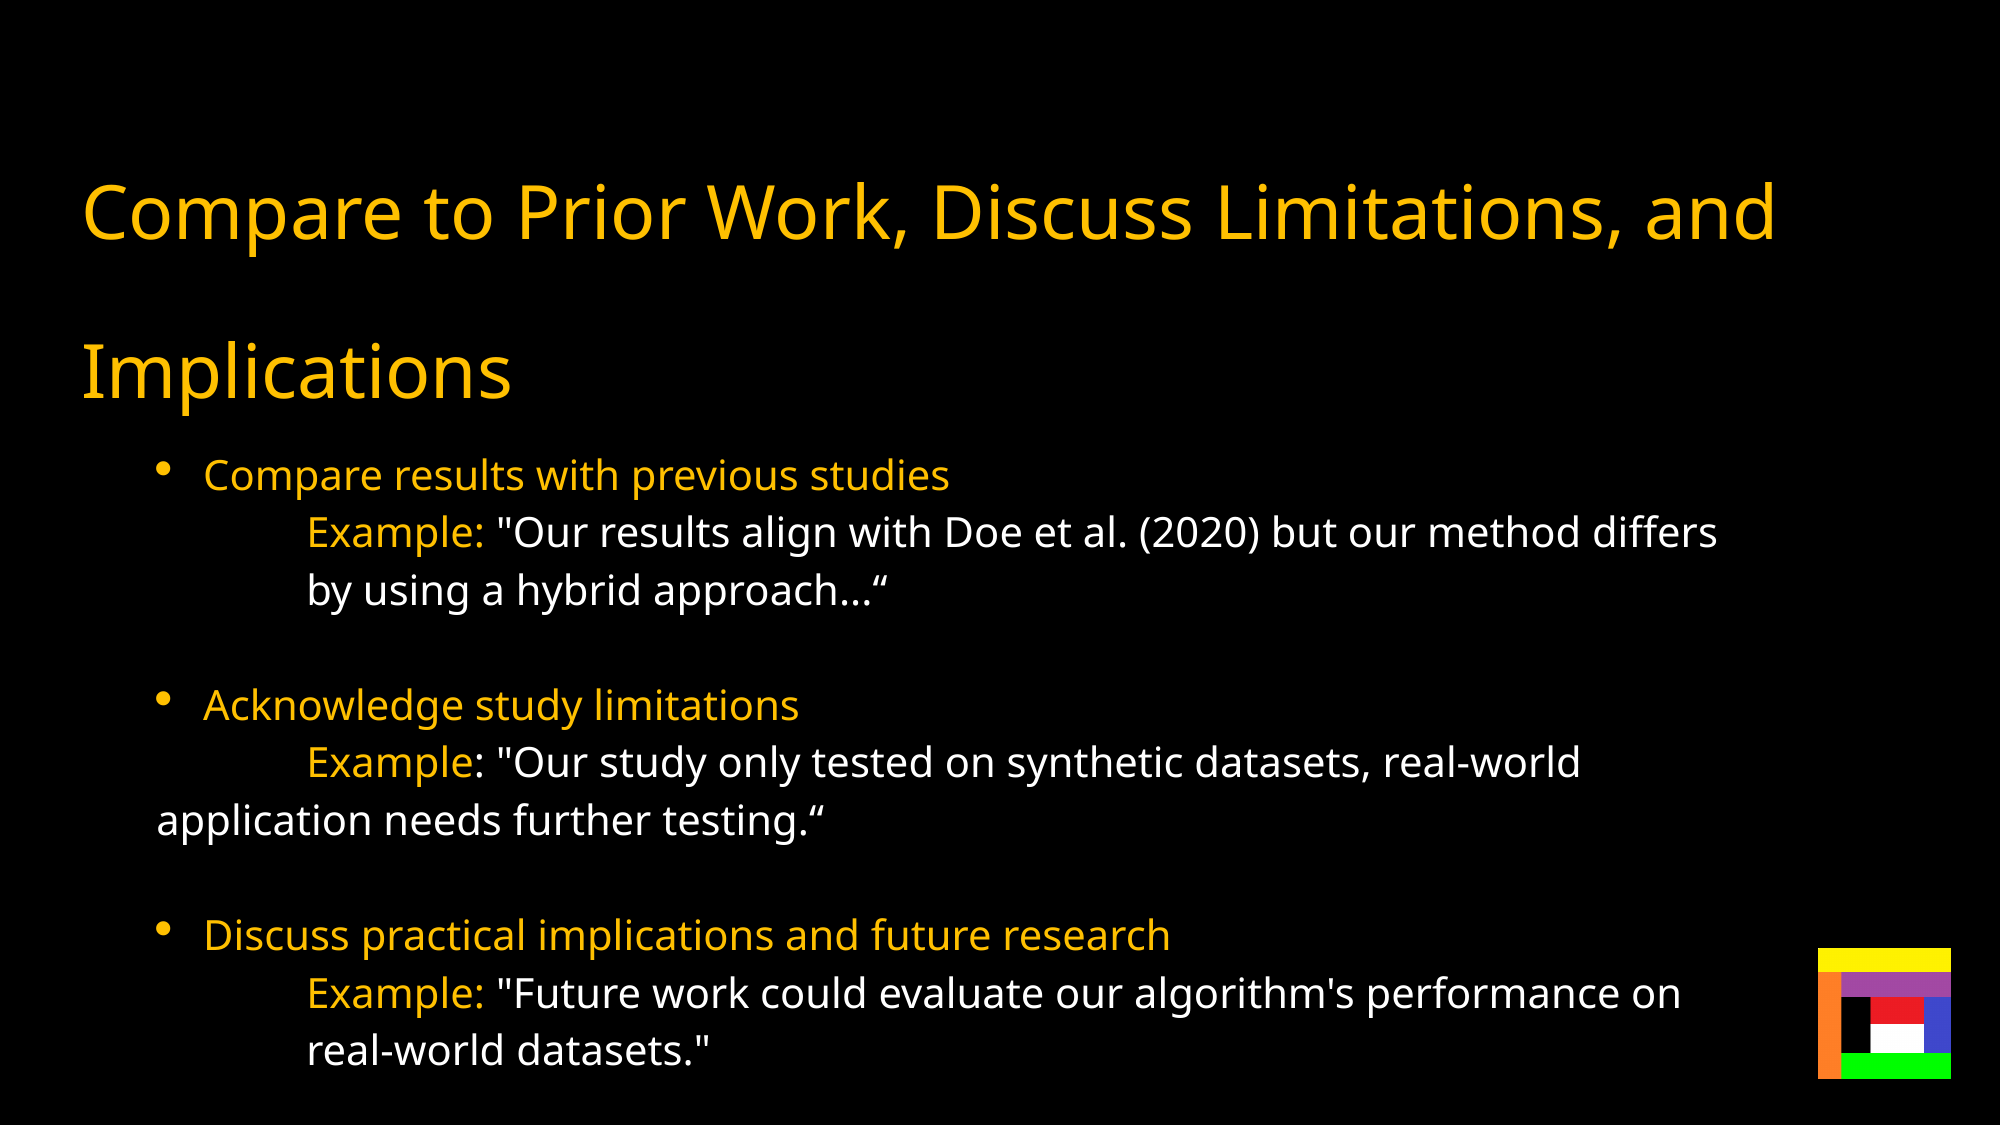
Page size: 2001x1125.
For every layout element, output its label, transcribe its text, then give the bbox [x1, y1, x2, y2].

picture [1818, 948, 1951, 1080]
text_box Compare results with previous studies Example: "Our results align with Doe et al. (2020) but our method differs by using a hybrid approach...“ Acknowledge study limitations Example: "Our study only tested on synthetic datasets, real-world application needs further testing.“ Discuss practical implications and future research Example: "Future work could evaluate our algorithm's performance on real-world datasets." [81, 441, 1729, 832]
text_box Compare to Prior Work, Discuss Limitations, and Implications [81, 94, 1908, 255]
